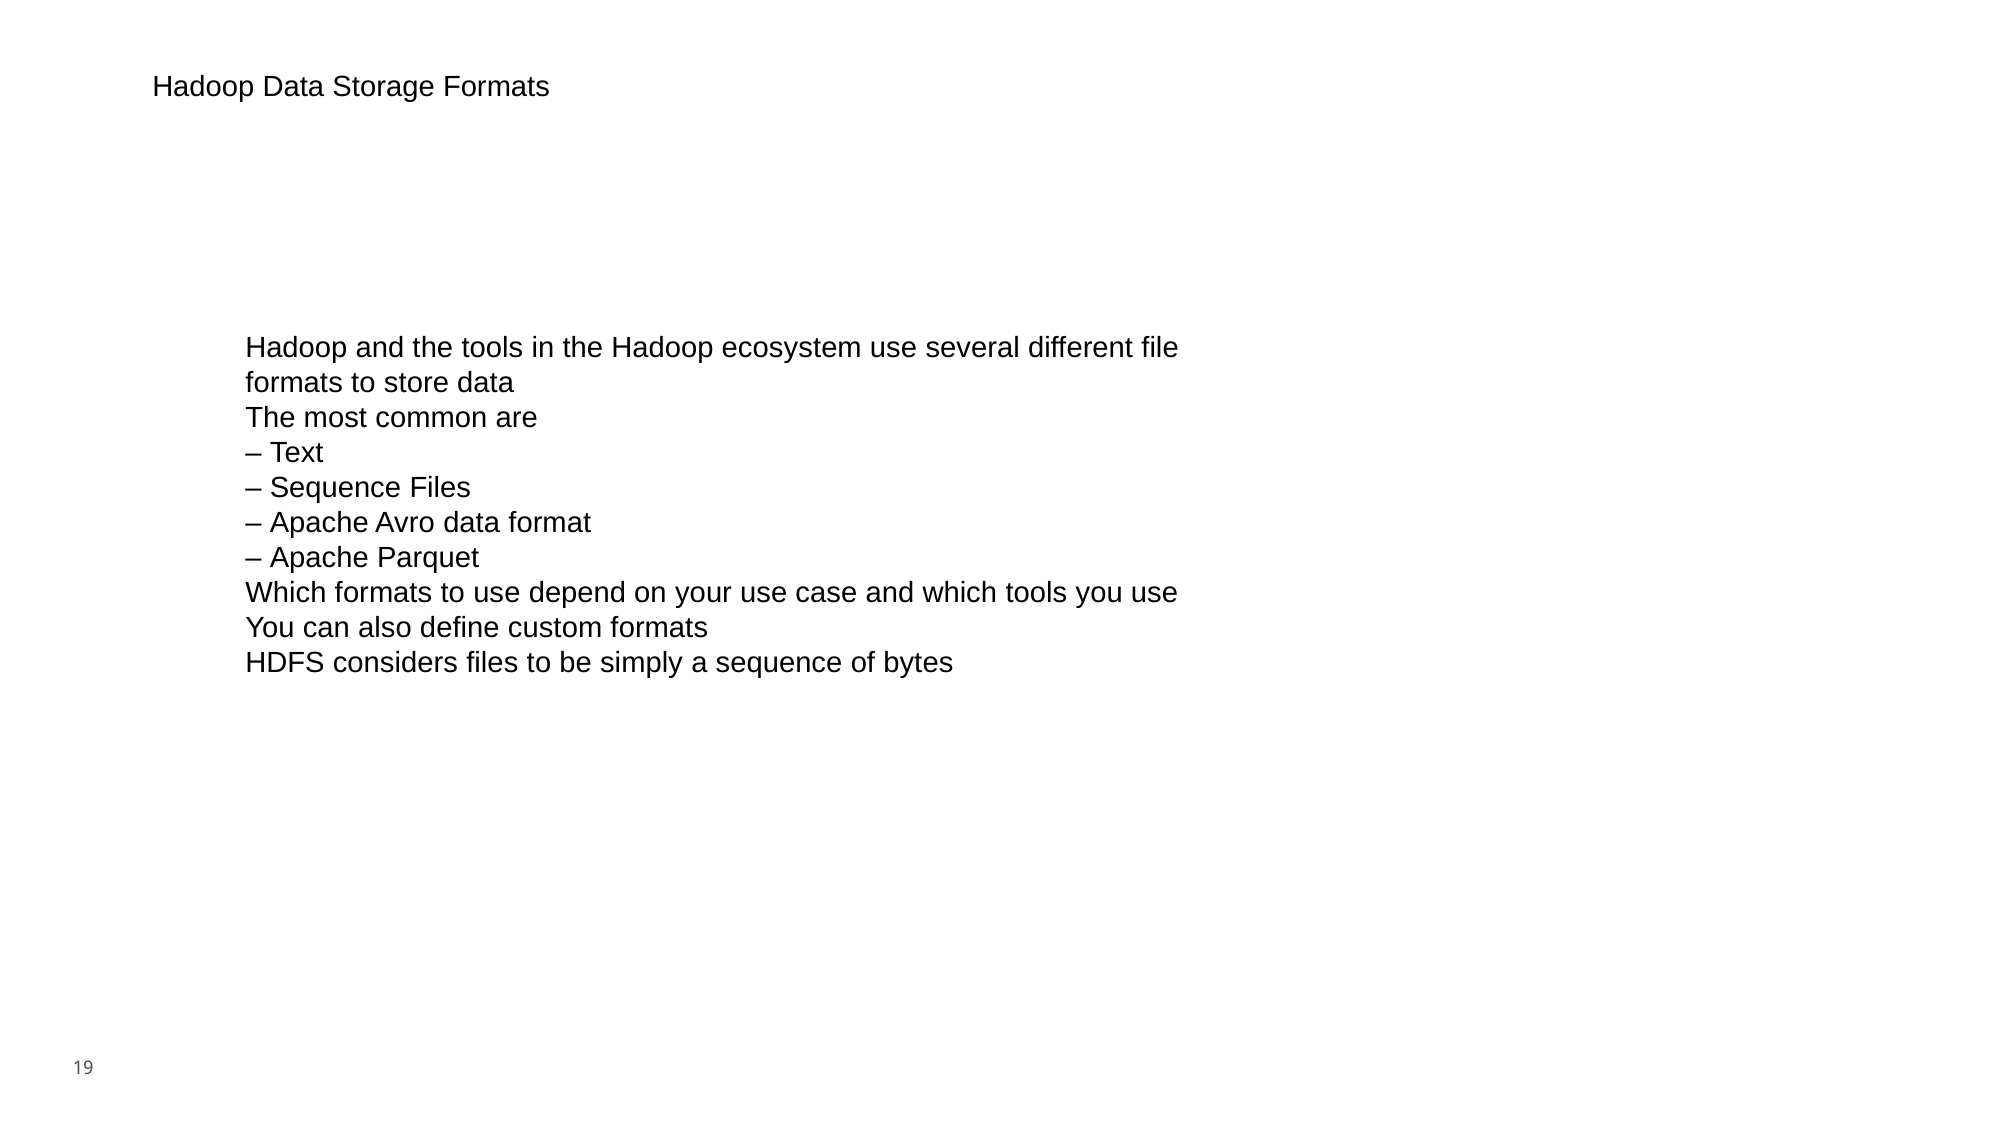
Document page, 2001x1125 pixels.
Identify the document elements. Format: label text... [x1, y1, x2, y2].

text_box Hadoop and the tools in the Hadoop ecosystem use several different file formats to store data The most common are – Text – Sequence Files – Apache Avro data format – Apache Parquet Which formats to use depend on your use case and which tools you use You can also define custom formats HDFS considers files to be simply a sequence of bytes [230, 321, 1770, 686]
title Hadoop Data Storage Formats [137, 59, 1863, 278]
slide_number 19 [57, 1038, 202, 1099]
